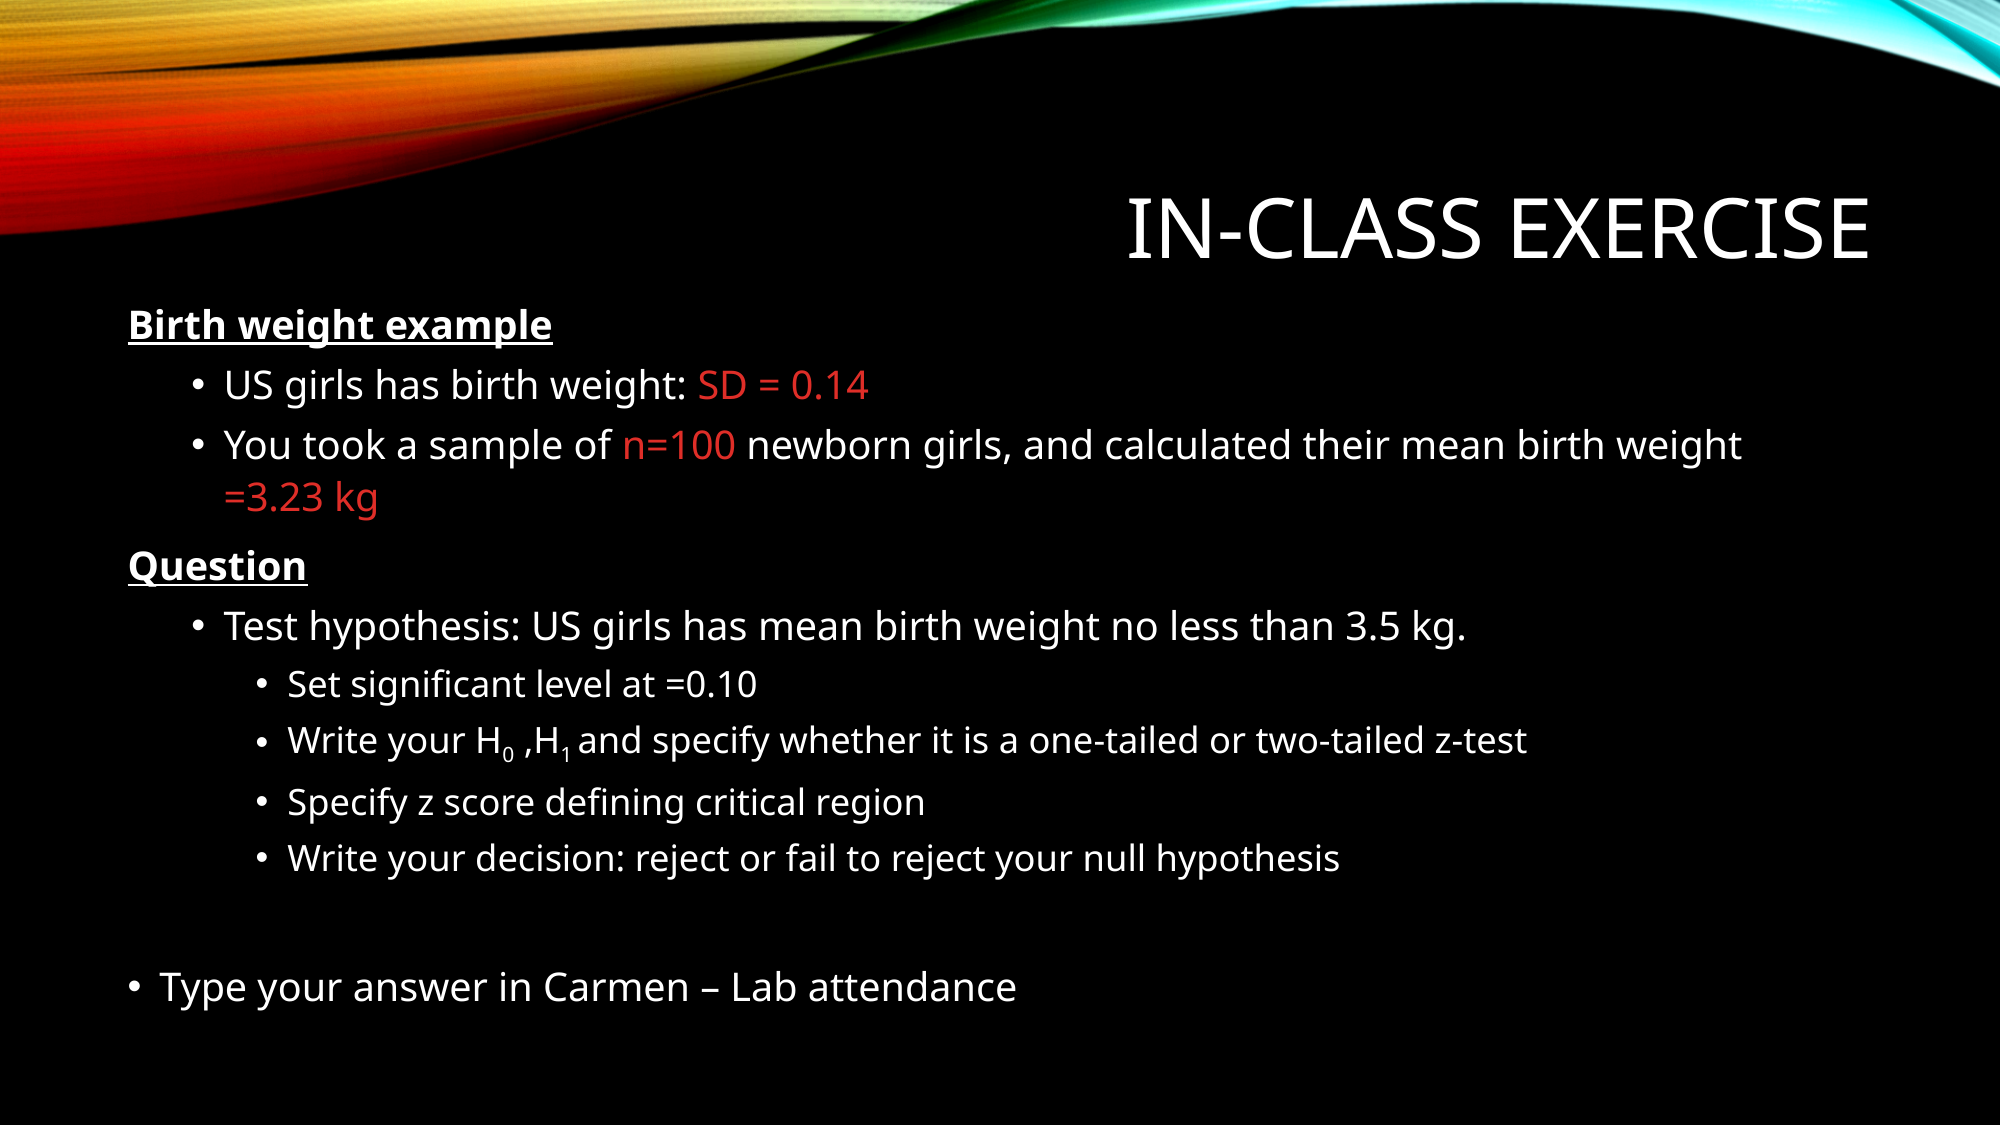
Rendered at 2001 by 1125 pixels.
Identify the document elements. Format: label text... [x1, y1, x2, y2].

title In-class exercise [112, 125, 1888, 338]
picture [0, 0, 2000, 237]
